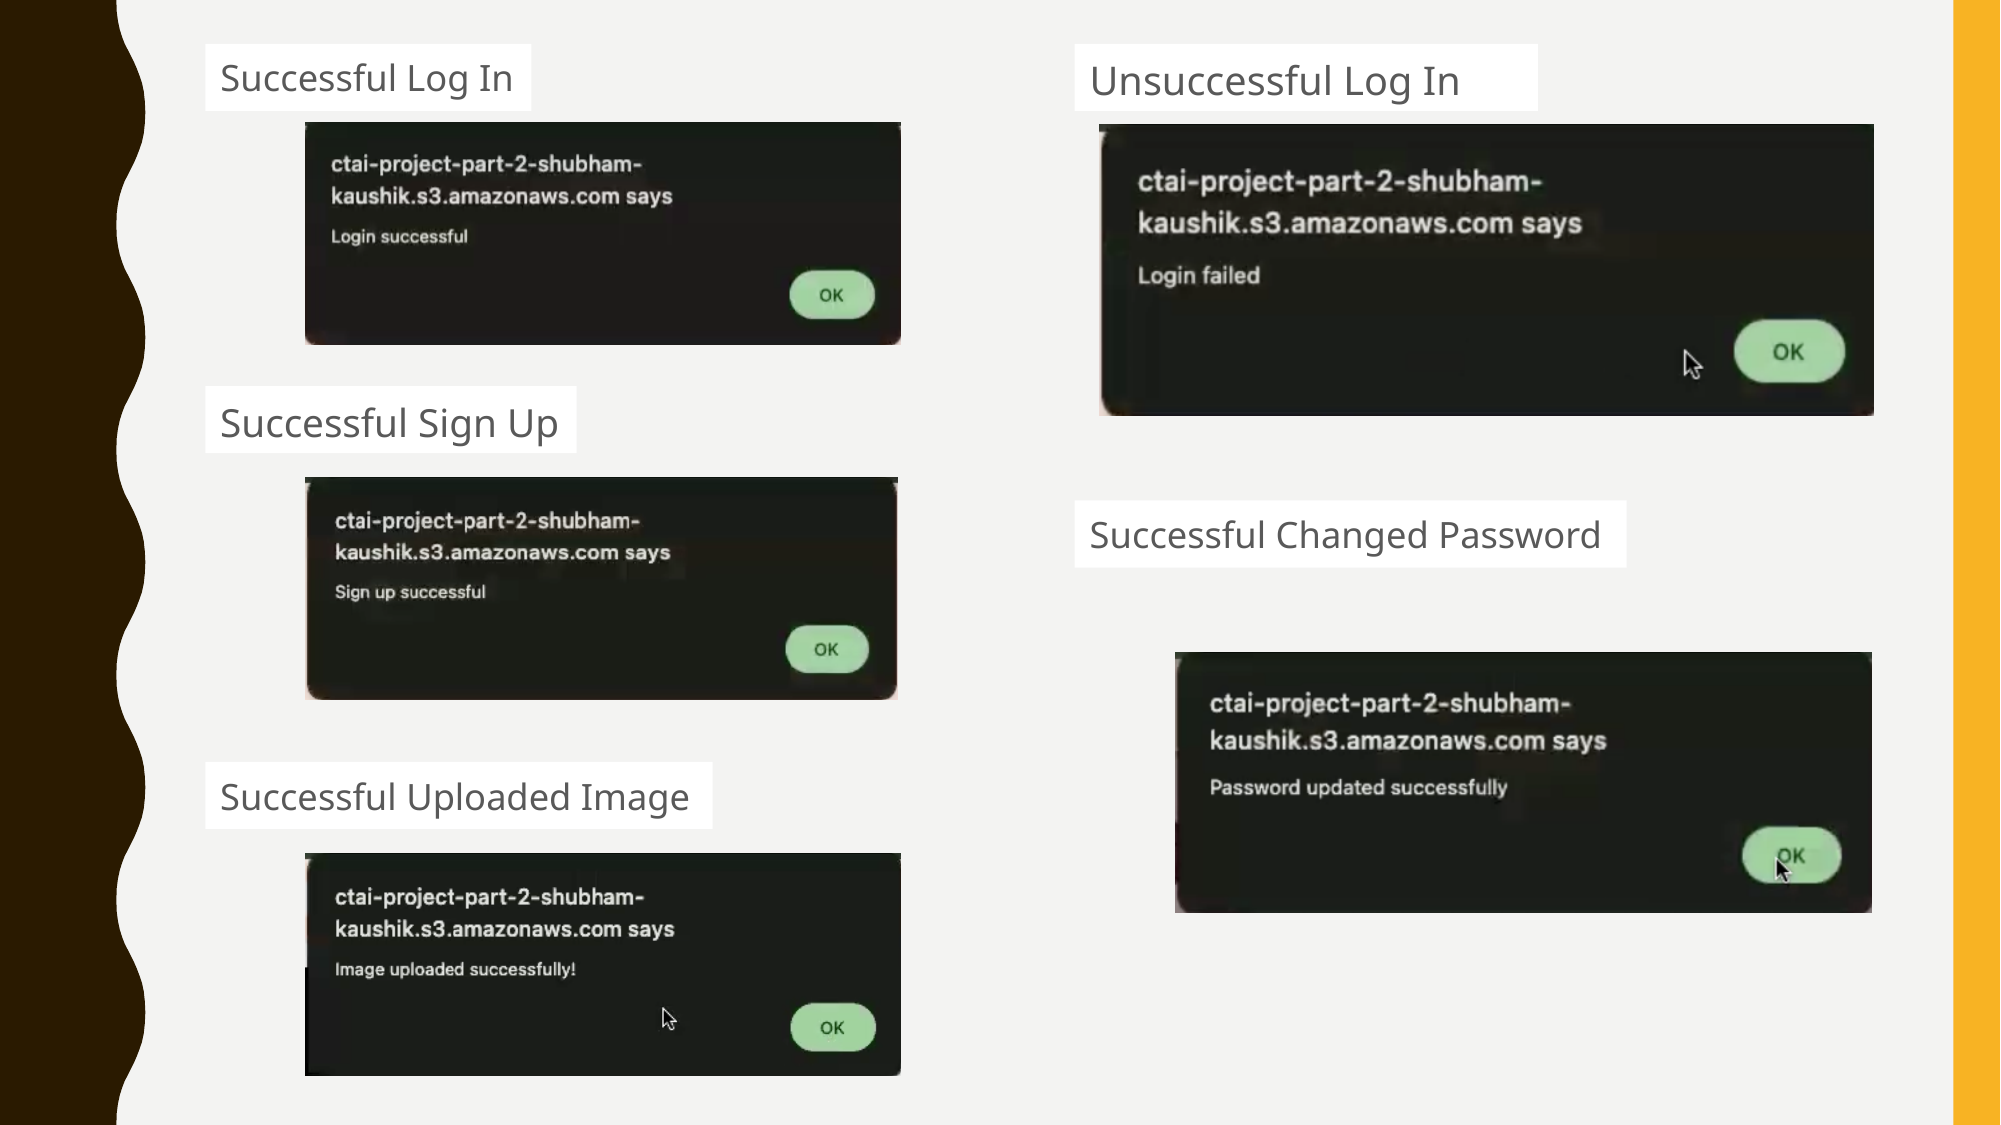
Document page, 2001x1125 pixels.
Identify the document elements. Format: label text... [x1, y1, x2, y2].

picture [305, 477, 898, 700]
text_box Successful Sign Up [205, 386, 577, 454]
text_box Successful Log In [205, 43, 532, 111]
picture [305, 122, 901, 345]
text_box Successful Uploaded Image [205, 761, 713, 829]
picture [1175, 652, 1872, 913]
picture [305, 853, 901, 1076]
picture [1099, 124, 1874, 416]
text_box Successful Changed Password [1074, 500, 1627, 568]
text_box Unsuccessful Log In [1074, 43, 1538, 111]
